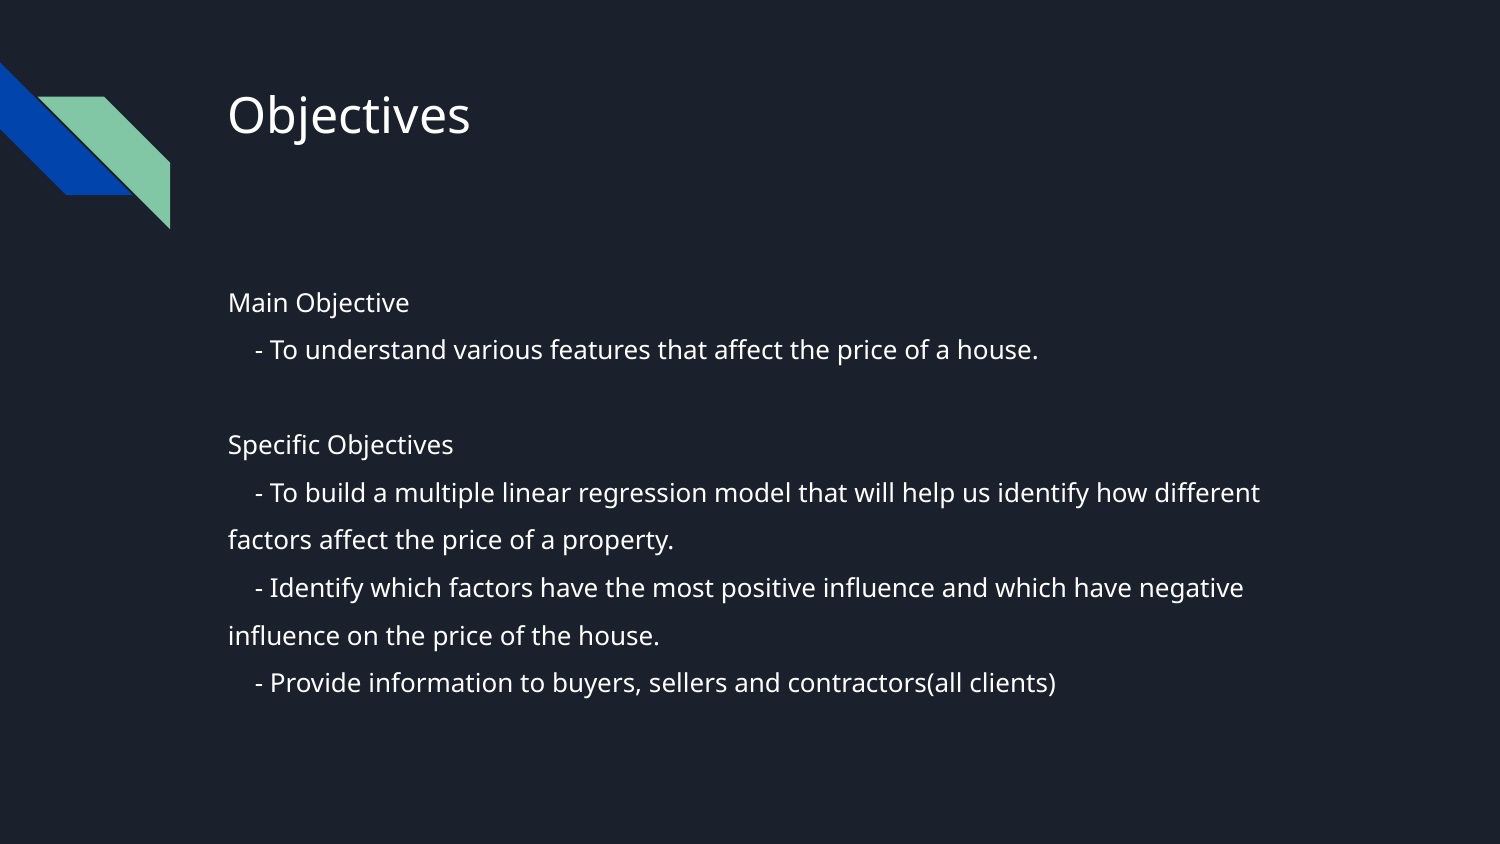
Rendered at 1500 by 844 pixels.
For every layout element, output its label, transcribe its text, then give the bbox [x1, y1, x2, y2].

list Main Objective - To understand various features that affect the price of a house. Specific Objectives - To build a multiple linear regression model that will help us identify how different factors affect the price of a property. - Identify which factors have the most positive influence and which have negative influence on the price of the house. - Provide information to buyers, sellers and contractors(all clients) [212, 257, 1368, 735]
title Objectives [212, 64, 1368, 215]
